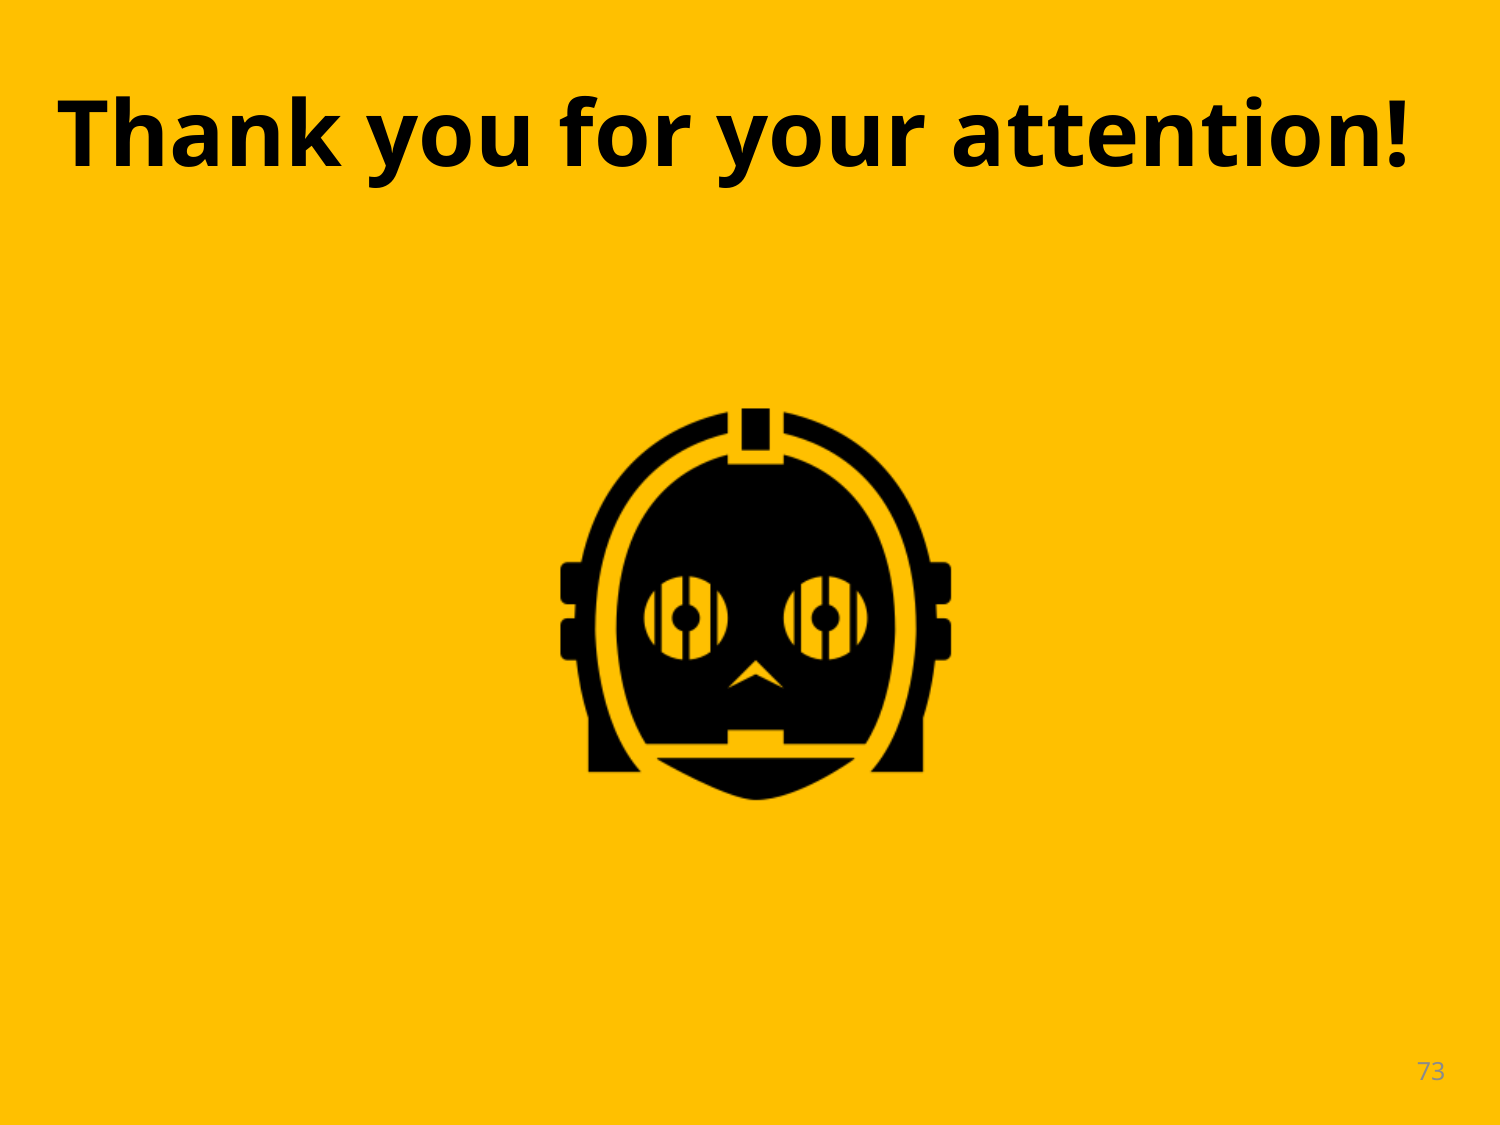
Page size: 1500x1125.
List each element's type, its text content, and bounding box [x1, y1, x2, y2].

slide_number 73 [1059, 1042, 1461, 1103]
picture [555, 404, 956, 805]
title Thank you for your attention! [41, 59, 1461, 215]
